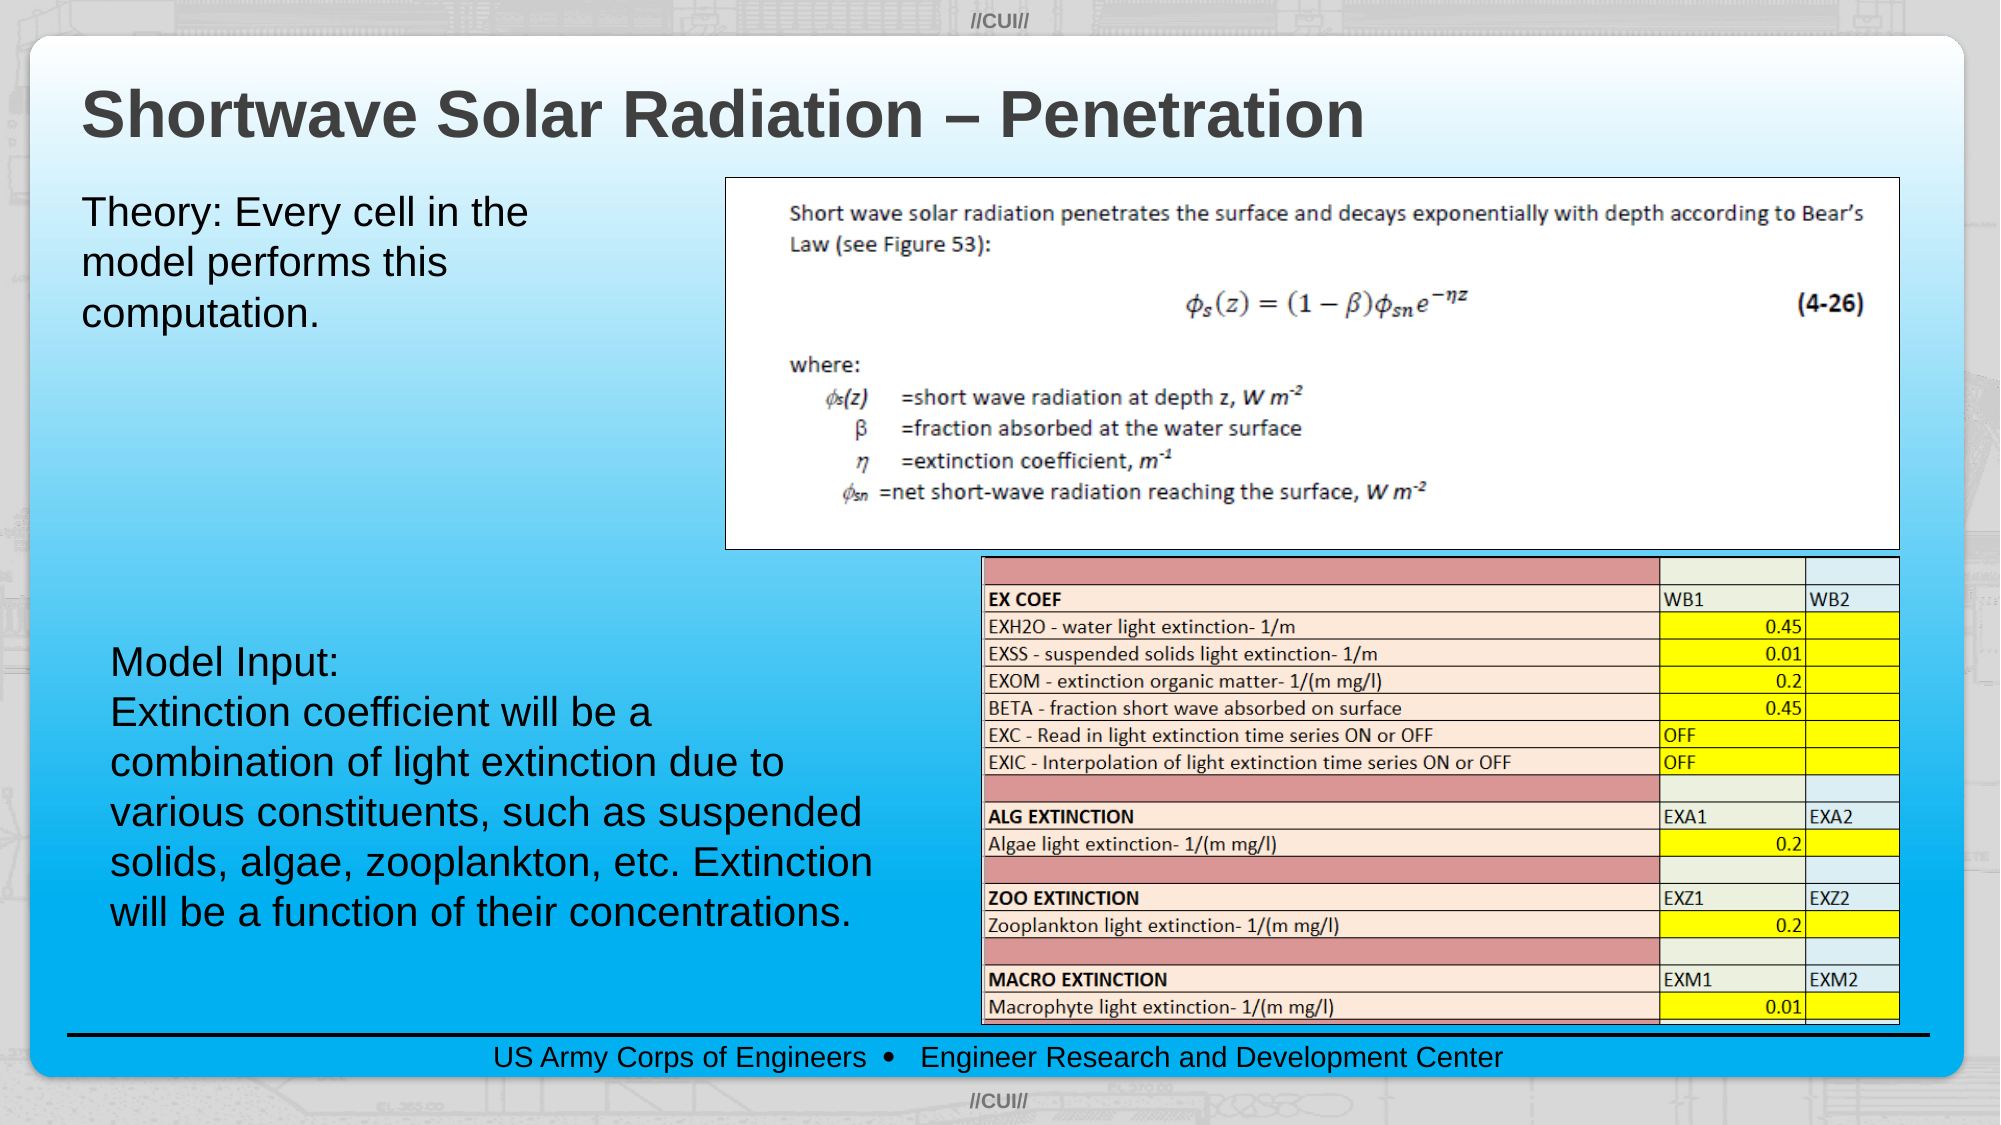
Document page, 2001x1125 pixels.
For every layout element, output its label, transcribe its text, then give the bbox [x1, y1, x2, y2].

text_box Theory: Every cell in the model performs this computation. [66, 177, 669, 343]
title Shortwave Solar Radiation – Penetration [66, 44, 1901, 178]
picture [0, 0, 2000, 1125]
text_box Model Input: Extinction coefficient will be a combination of light extinction due to various constituents, such as suspended solids, algae, zooplankton, etc. Extinction will be a function of their concentrations. [95, 627, 897, 943]
